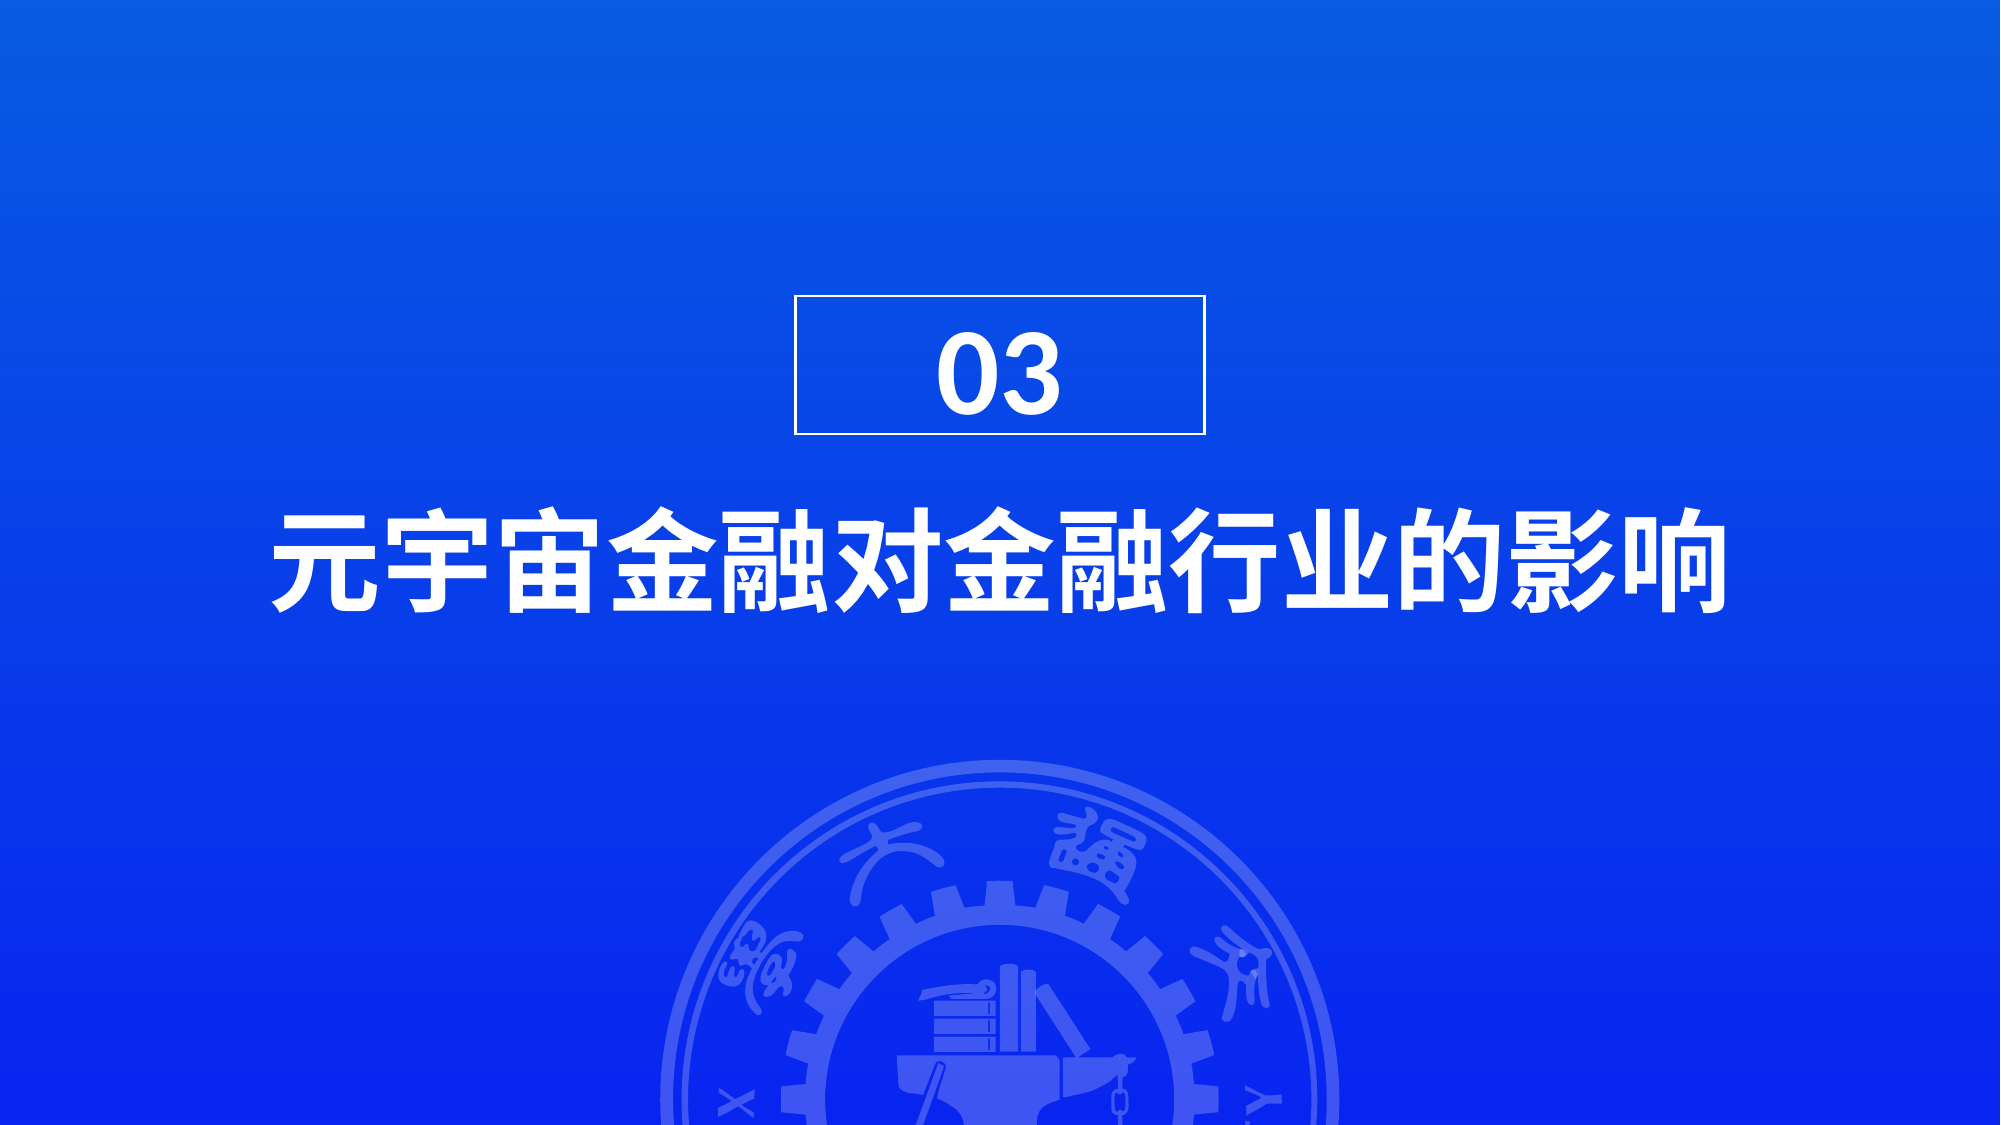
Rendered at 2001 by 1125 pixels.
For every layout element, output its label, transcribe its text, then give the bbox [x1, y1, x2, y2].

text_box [660, 760, 1340, 1125]
text_box 元宇宙金融对金融行业的影响 [253, 483, 1747, 634]
text_box 03 [794, 295, 1206, 435]
